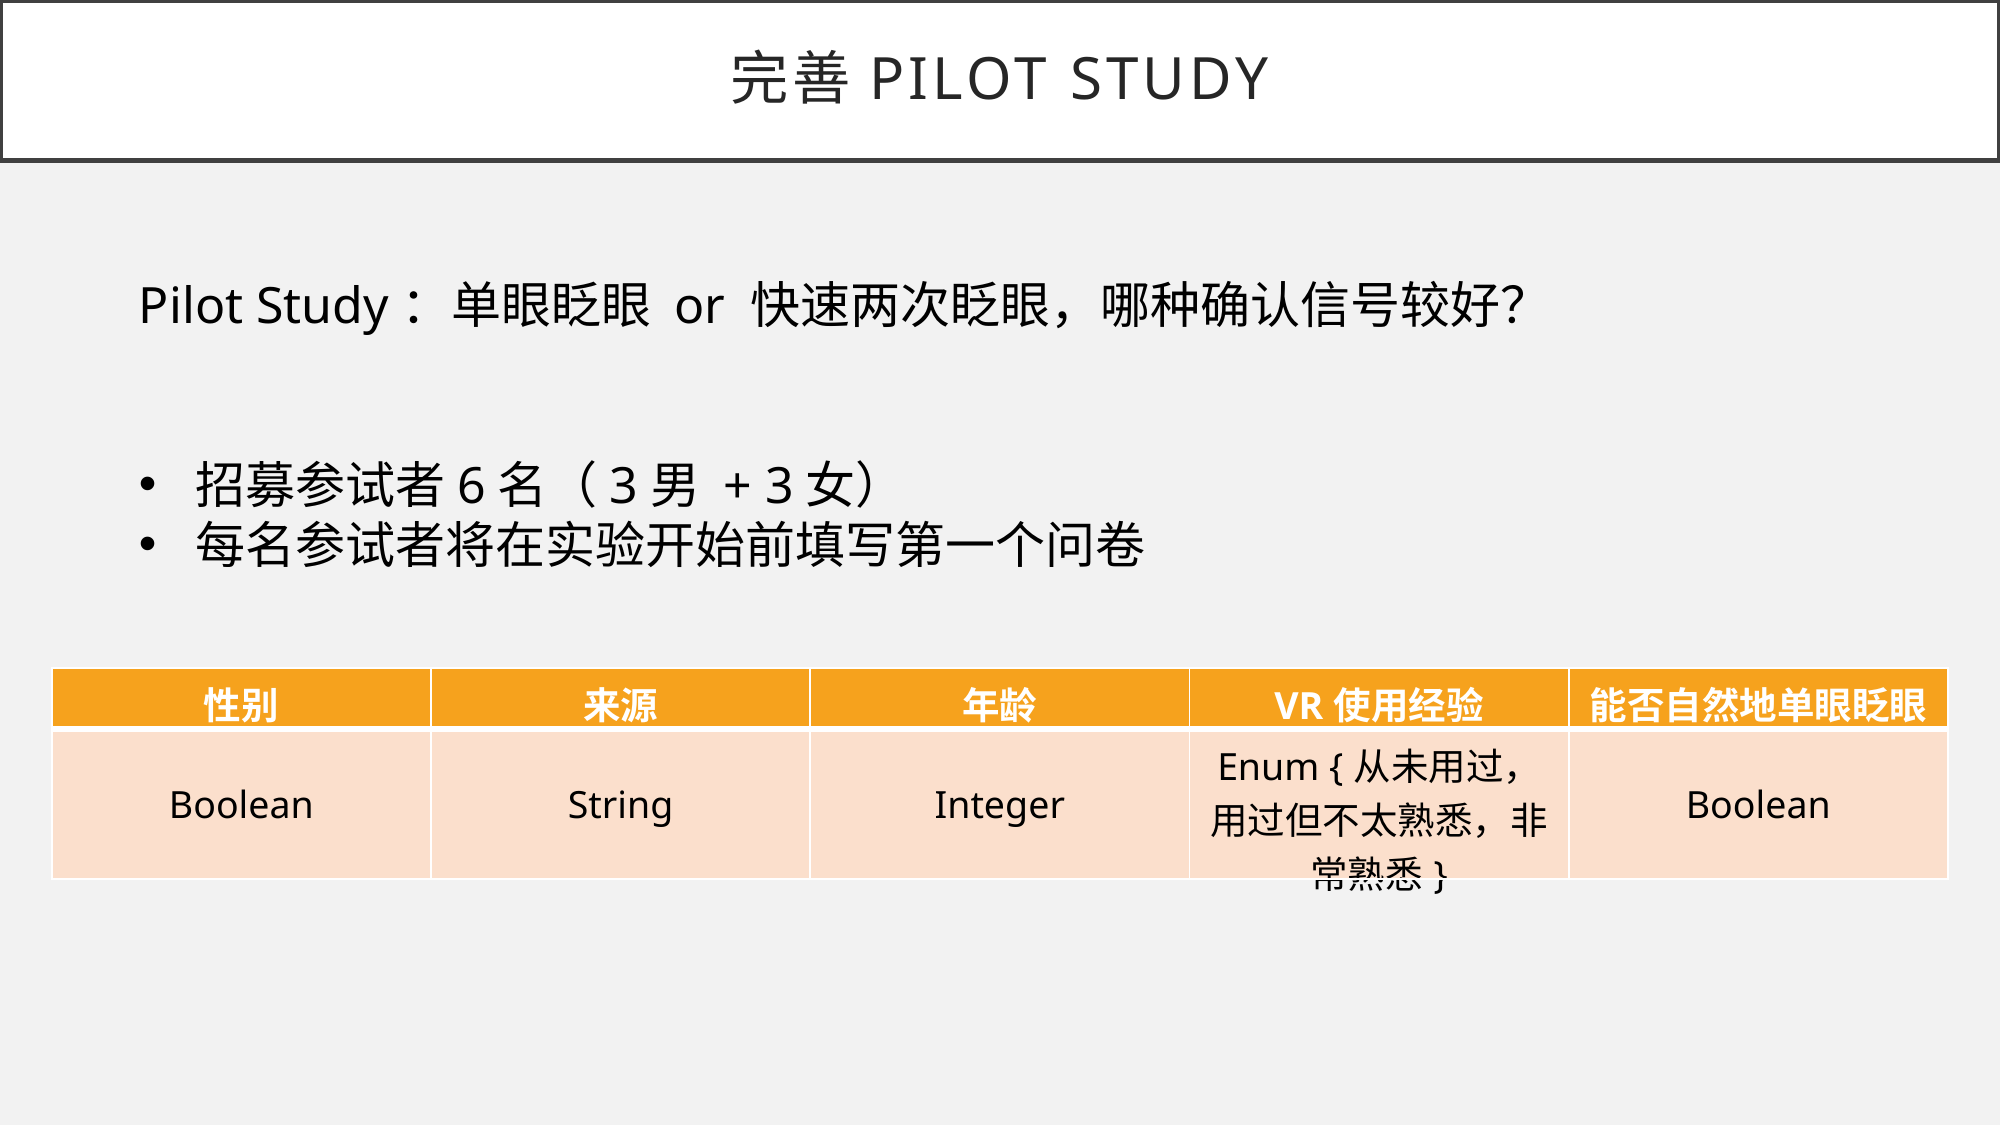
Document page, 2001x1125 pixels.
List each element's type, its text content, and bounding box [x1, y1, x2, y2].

title 完善Pilot Study [0, 0, 2000, 163]
table_header VR使用经验 [1190, 669, 1568, 726]
text_box Pilot Study：单眼眨眼 or 快速两次眨眼，哪种确认信号较好？ 招募参试者6名（3男 + 3女） 每名参试者将在实验开始前填写第一个问卷 [124, 265, 1533, 667]
table_header 来源 [432, 669, 809, 726]
table_header 性别 [53, 669, 430, 726]
table_header 能否自然地单眼眨眼 [1570, 669, 1947, 726]
table_cell String [432, 732, 809, 878]
table_cell Boolean [1570, 732, 1947, 878]
table_cell Enum {从未用过，用过但不太熟悉，非常熟悉} [1190, 732, 1568, 878]
table_cell Integer [811, 732, 1189, 878]
table_cell Boolean [53, 732, 430, 878]
table_header 年龄 [811, 669, 1189, 726]
